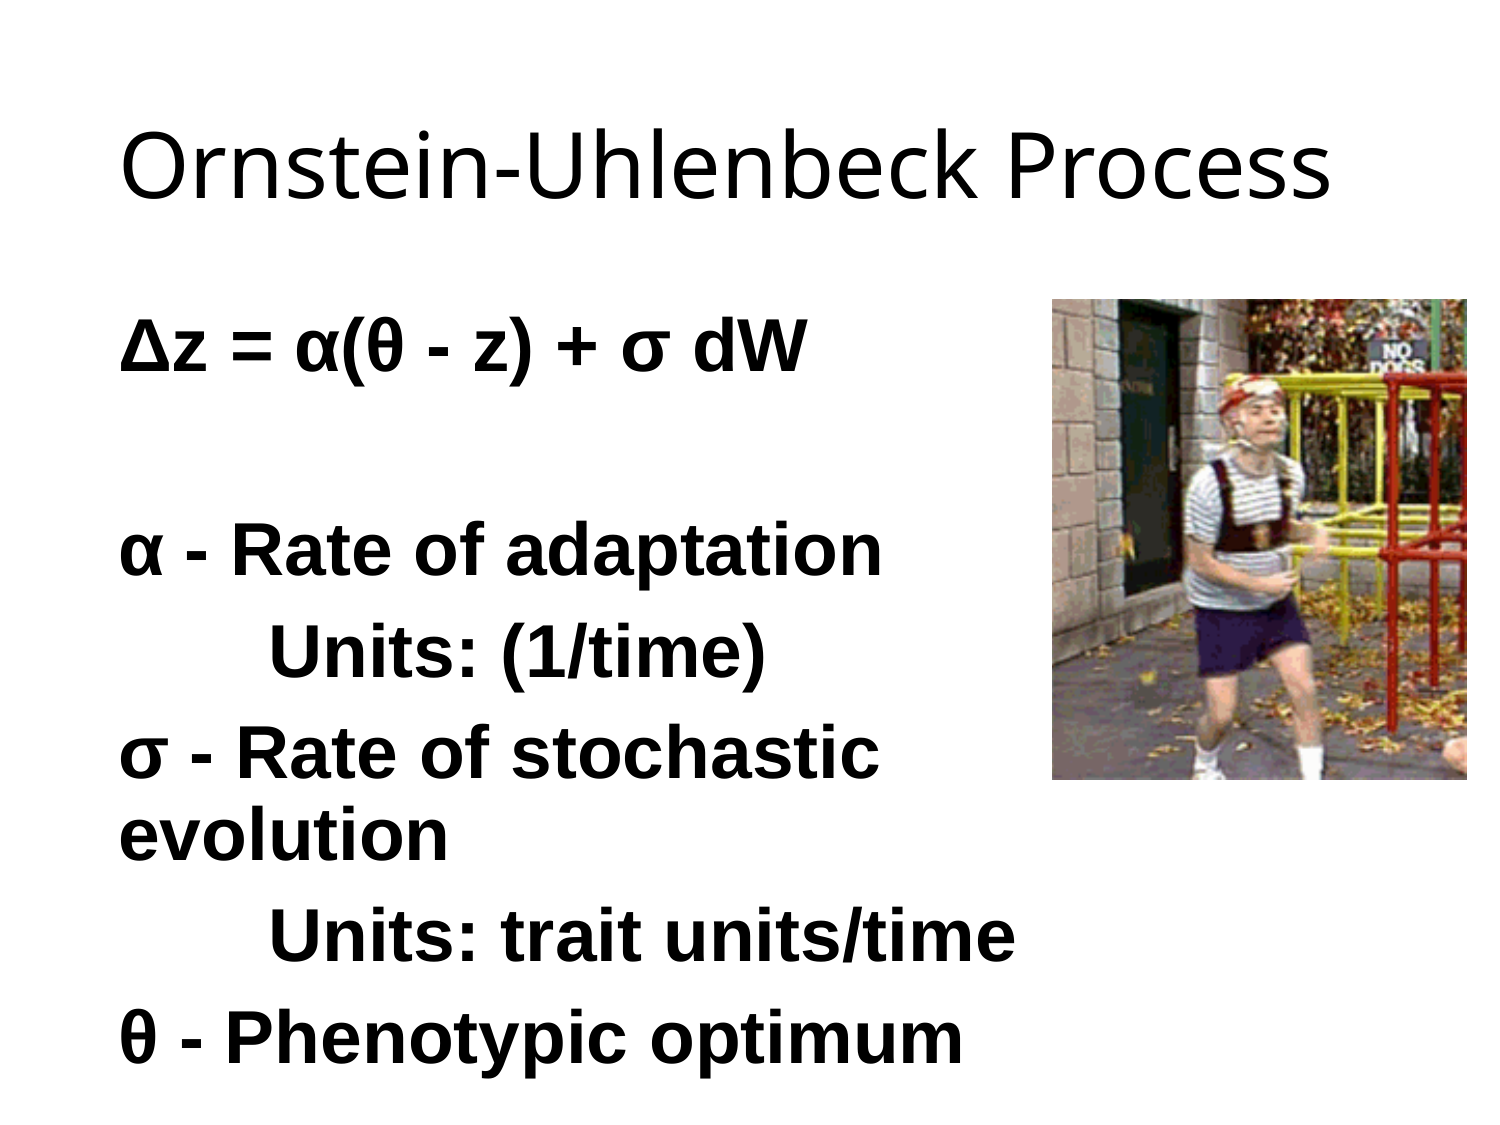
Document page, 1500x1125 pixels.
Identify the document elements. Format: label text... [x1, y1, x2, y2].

picture [1052, 299, 1467, 780]
list Δz = α(θ - z) + σ dW α - Rate of adaptation Units: (1/time) σ - Rate of stochastic evolution Units: trait units/time θ - Phenotypic optimum [103, 299, 1052, 453]
text_box [103, 629, 1052, 702]
text_box [103, 453, 1052, 629]
title Ornstein-Uhlenbeck Process [103, 59, 1397, 278]
